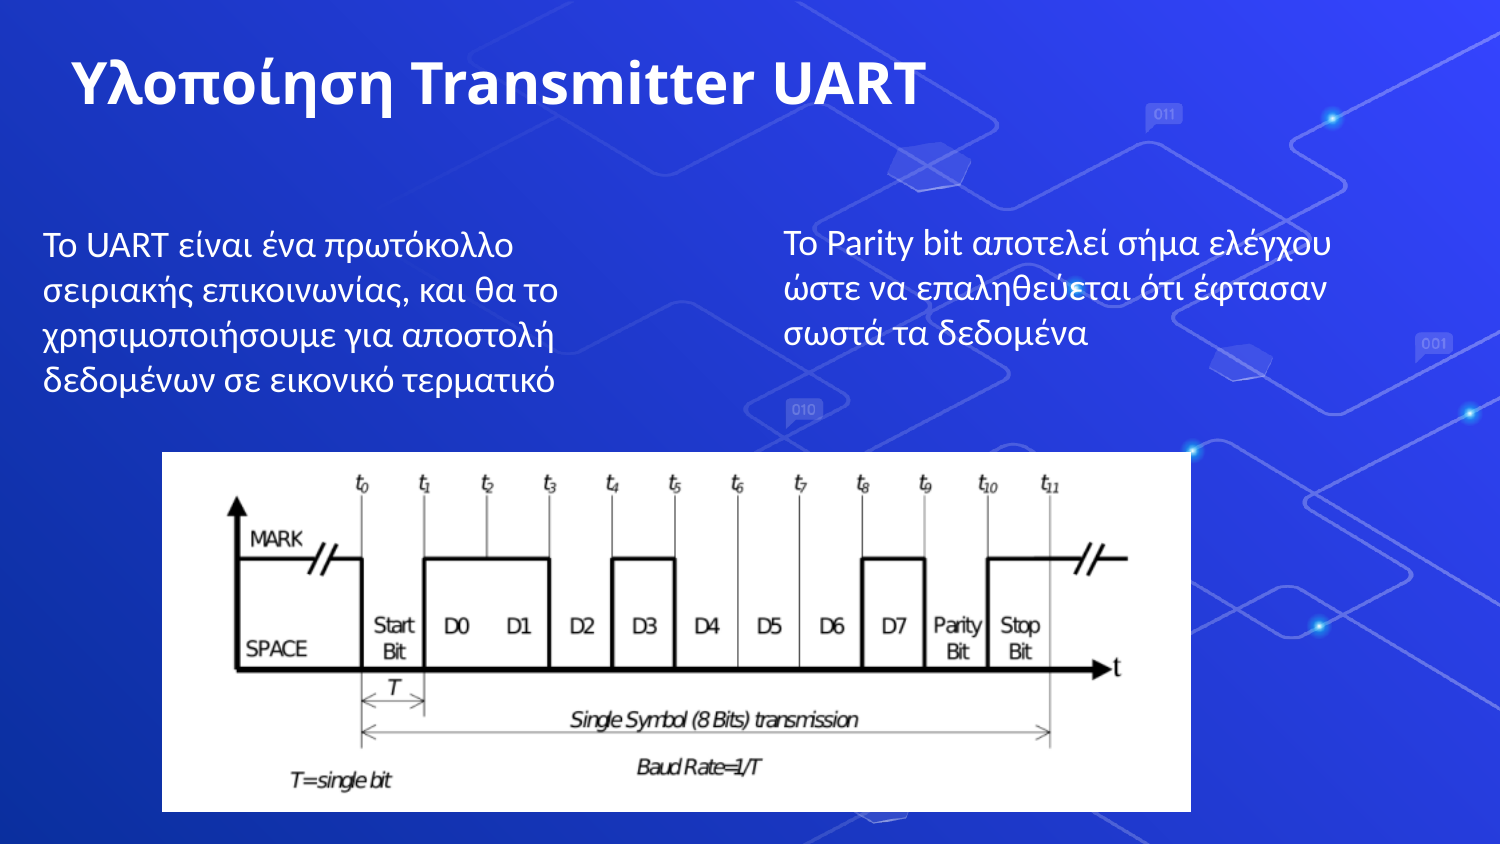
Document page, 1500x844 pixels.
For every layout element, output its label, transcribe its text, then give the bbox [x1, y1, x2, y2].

text_box Το UART είναι ένα πρωτόκολλο σειριακής επικοινωνίας, και θα το χρησιμοποιήσουμε για αποστολή δεδομένων σε εικονικό τερματικό [28, 212, 677, 313]
text_box Υλοποίηση Transmitter UART [56, 39, 1179, 121]
picture [0, 0, 1500, 844]
text_box Το Parity bit αποτελεί σήμα ελέγχου ώστε να επαληθεύεται ότι έφτασαν σωστά τα δεδομένα [768, 210, 1418, 311]
